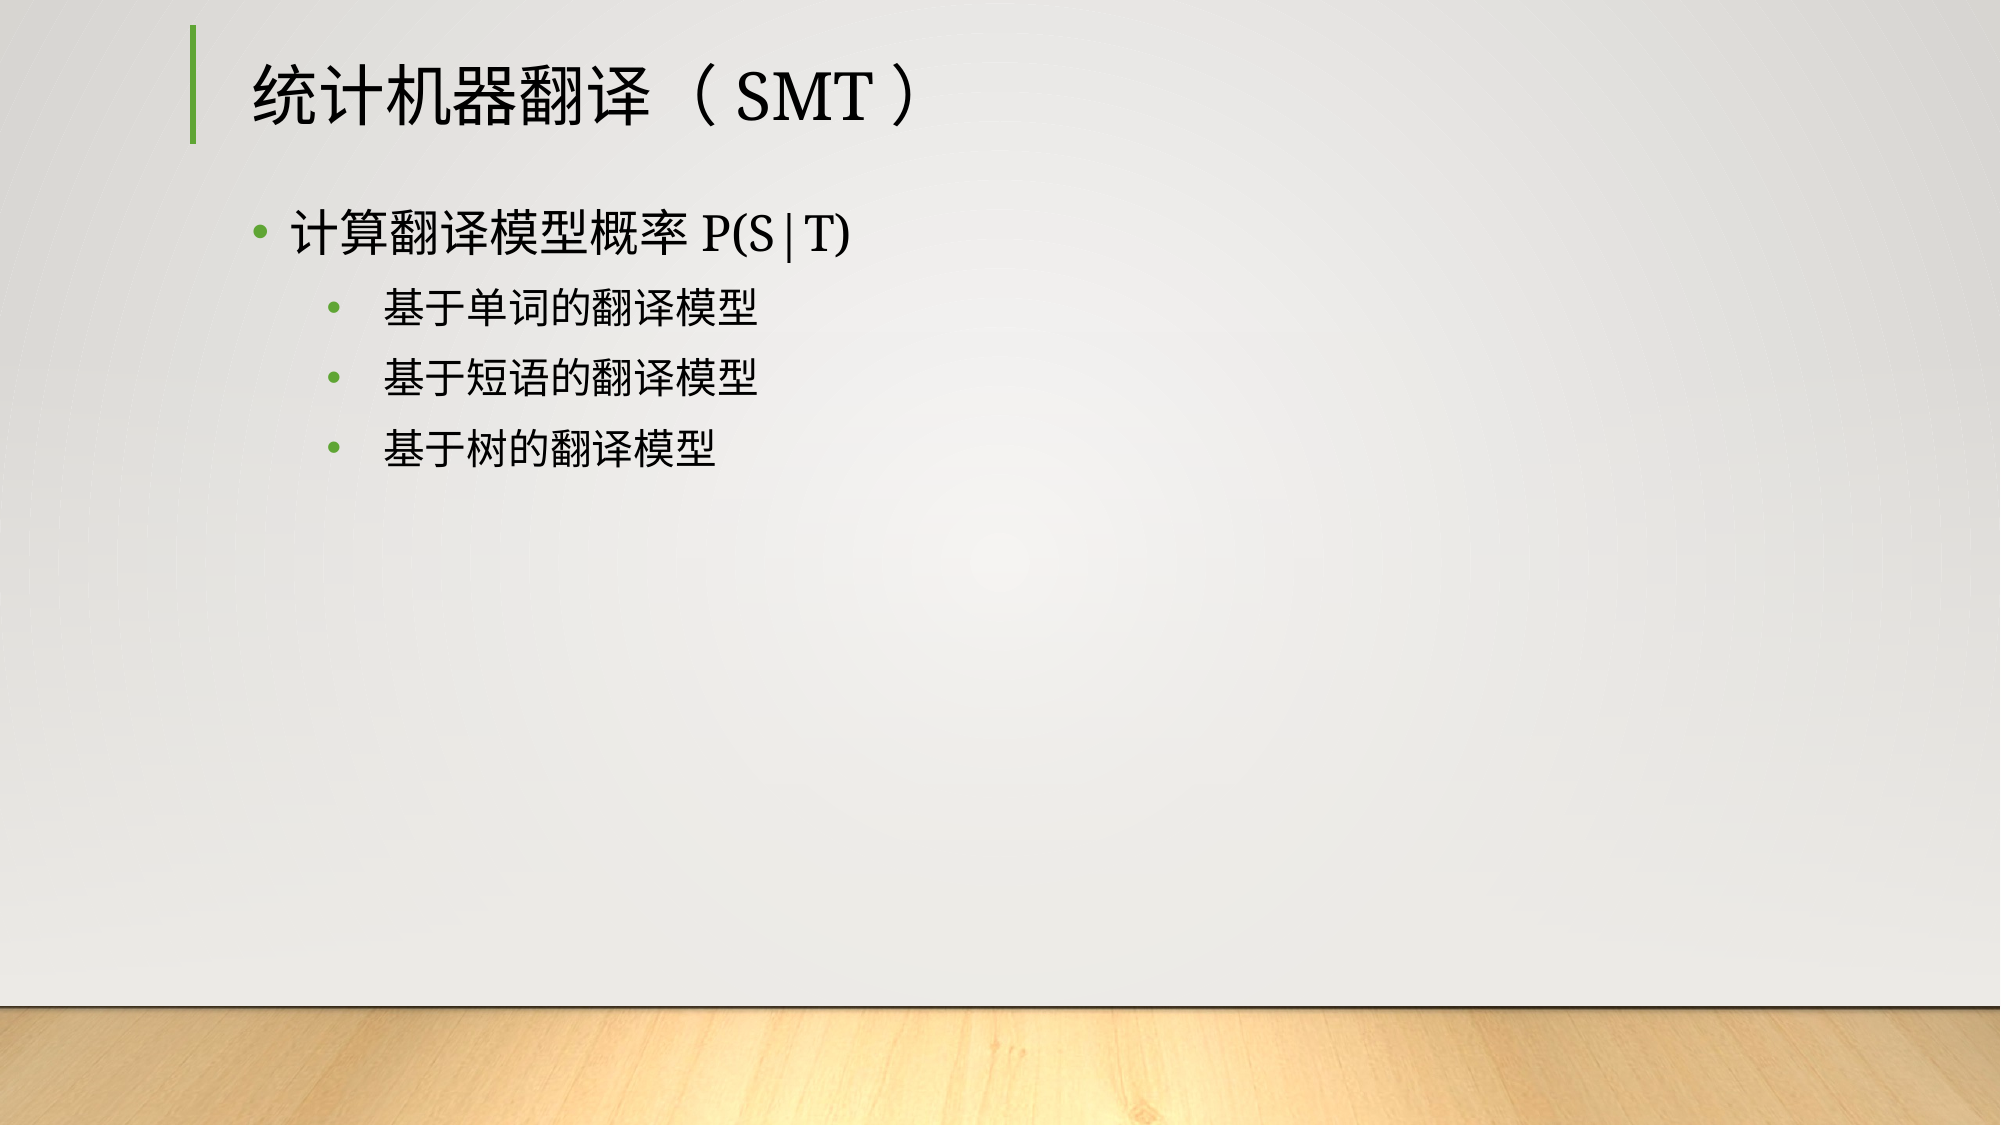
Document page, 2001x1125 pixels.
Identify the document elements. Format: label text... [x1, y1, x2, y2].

title 统计机器翻译（SMT） [236, 23, 1799, 143]
picture [0, 1006, 2000, 1125]
list 计算翻译模型概率P(S|T) 基于单词的翻译模型 基于短语的翻译模型 基于树的翻译模型 [236, 193, 1799, 760]
